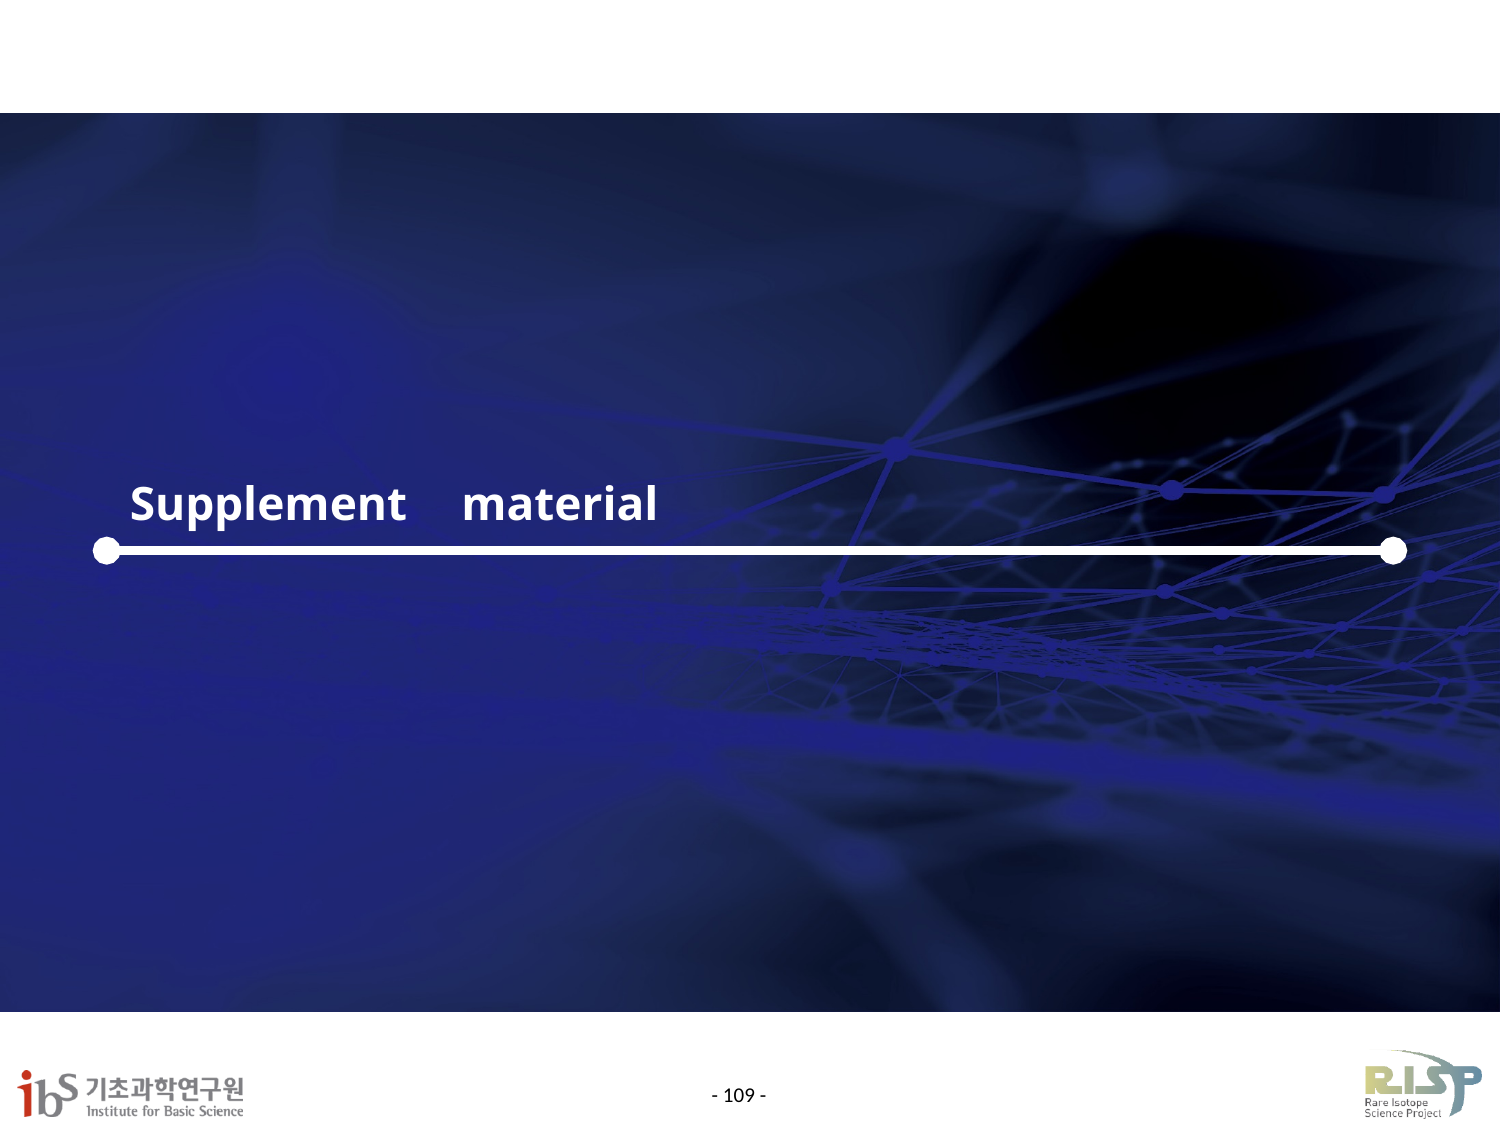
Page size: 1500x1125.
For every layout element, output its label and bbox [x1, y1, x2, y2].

picture [17, 1070, 243, 1117]
picture [1364, 1049, 1482, 1119]
picture [0, 113, 1500, 1012]
